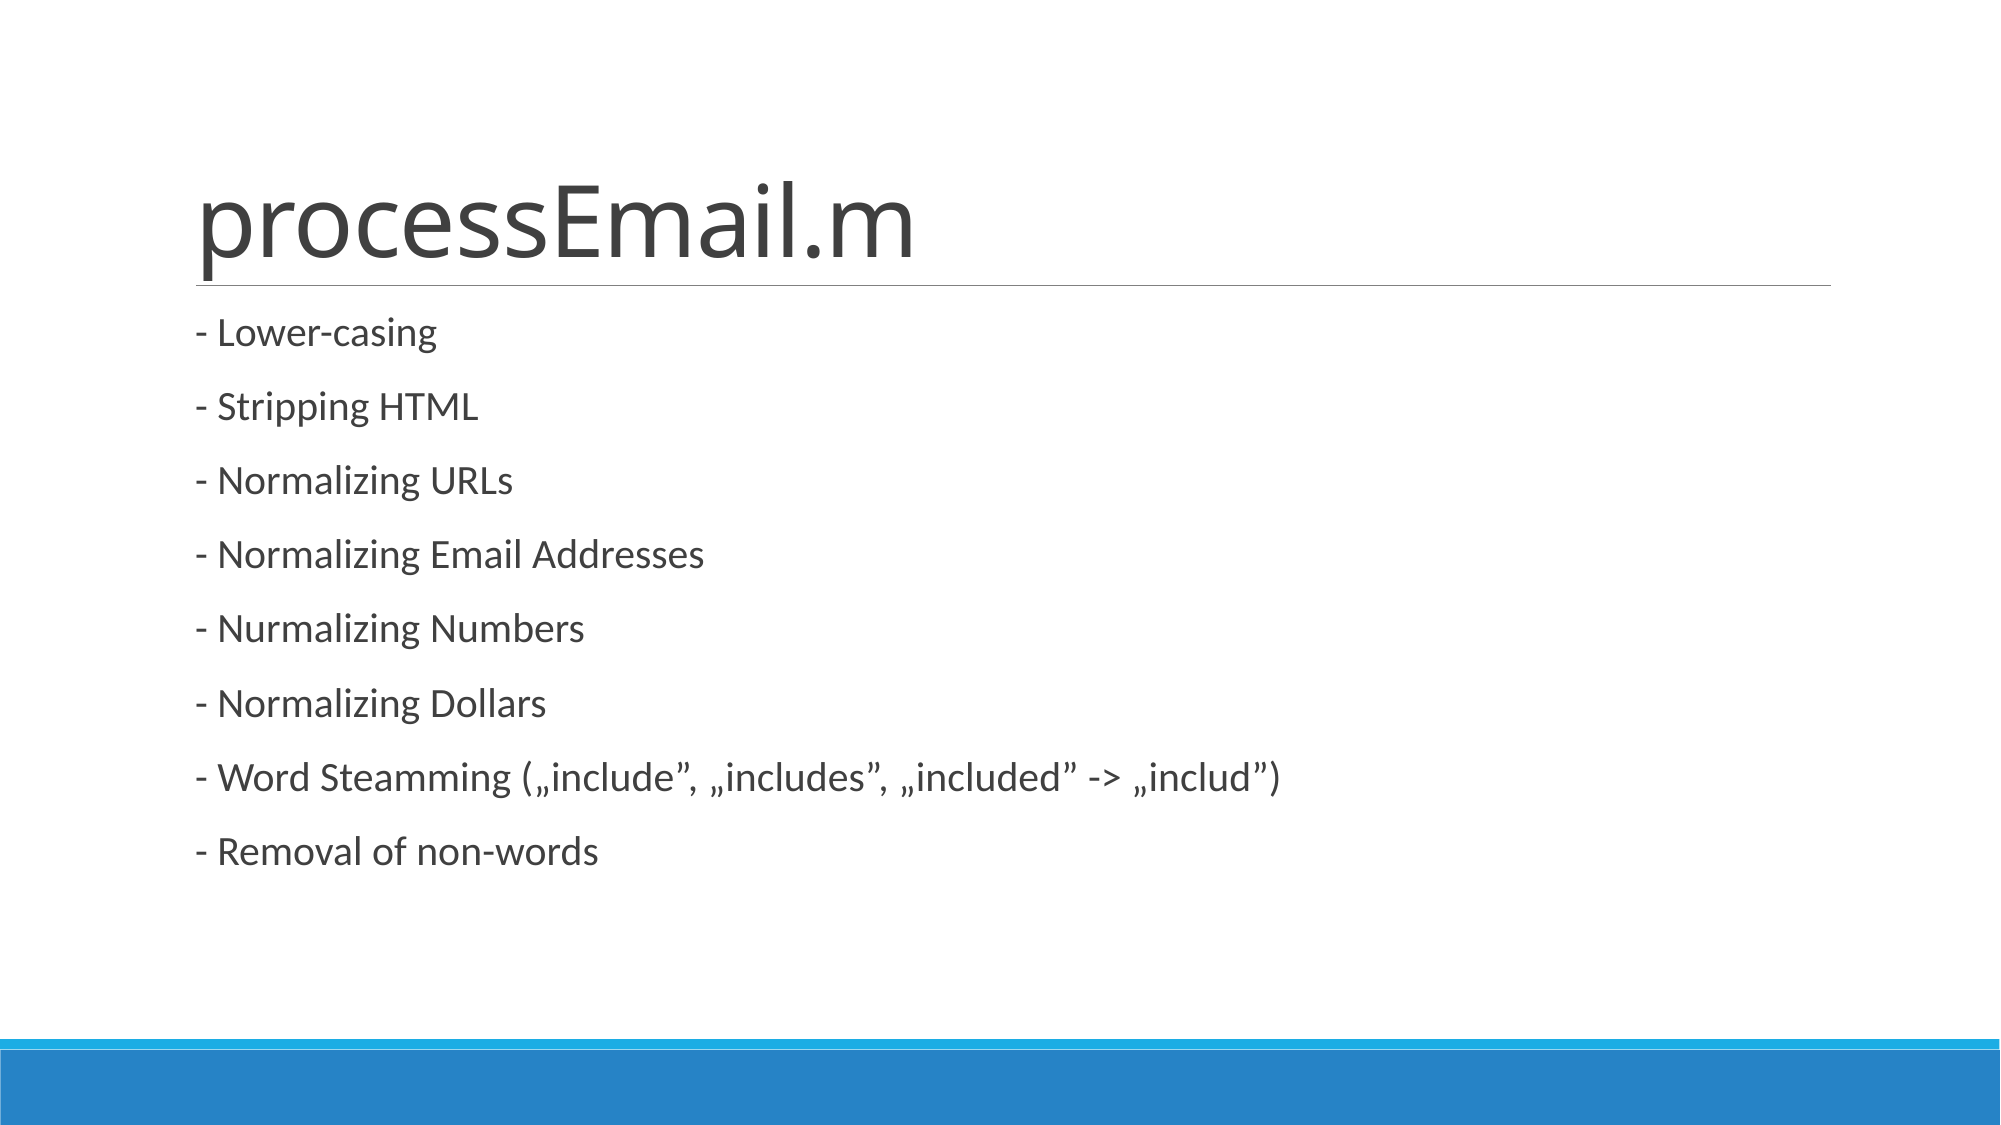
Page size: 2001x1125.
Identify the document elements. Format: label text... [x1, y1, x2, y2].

title processEmail.m [180, 47, 1830, 285]
list - Lower-casing - Stripping HTML - Normalizing URLs - Normalizing Email Addresses - Nurmalizing Numbers - Normalizing Dollars - Word Steamming („include”, „includes”, „included” -> „includ”) - Removal of non-words [180, 302, 1830, 963]
